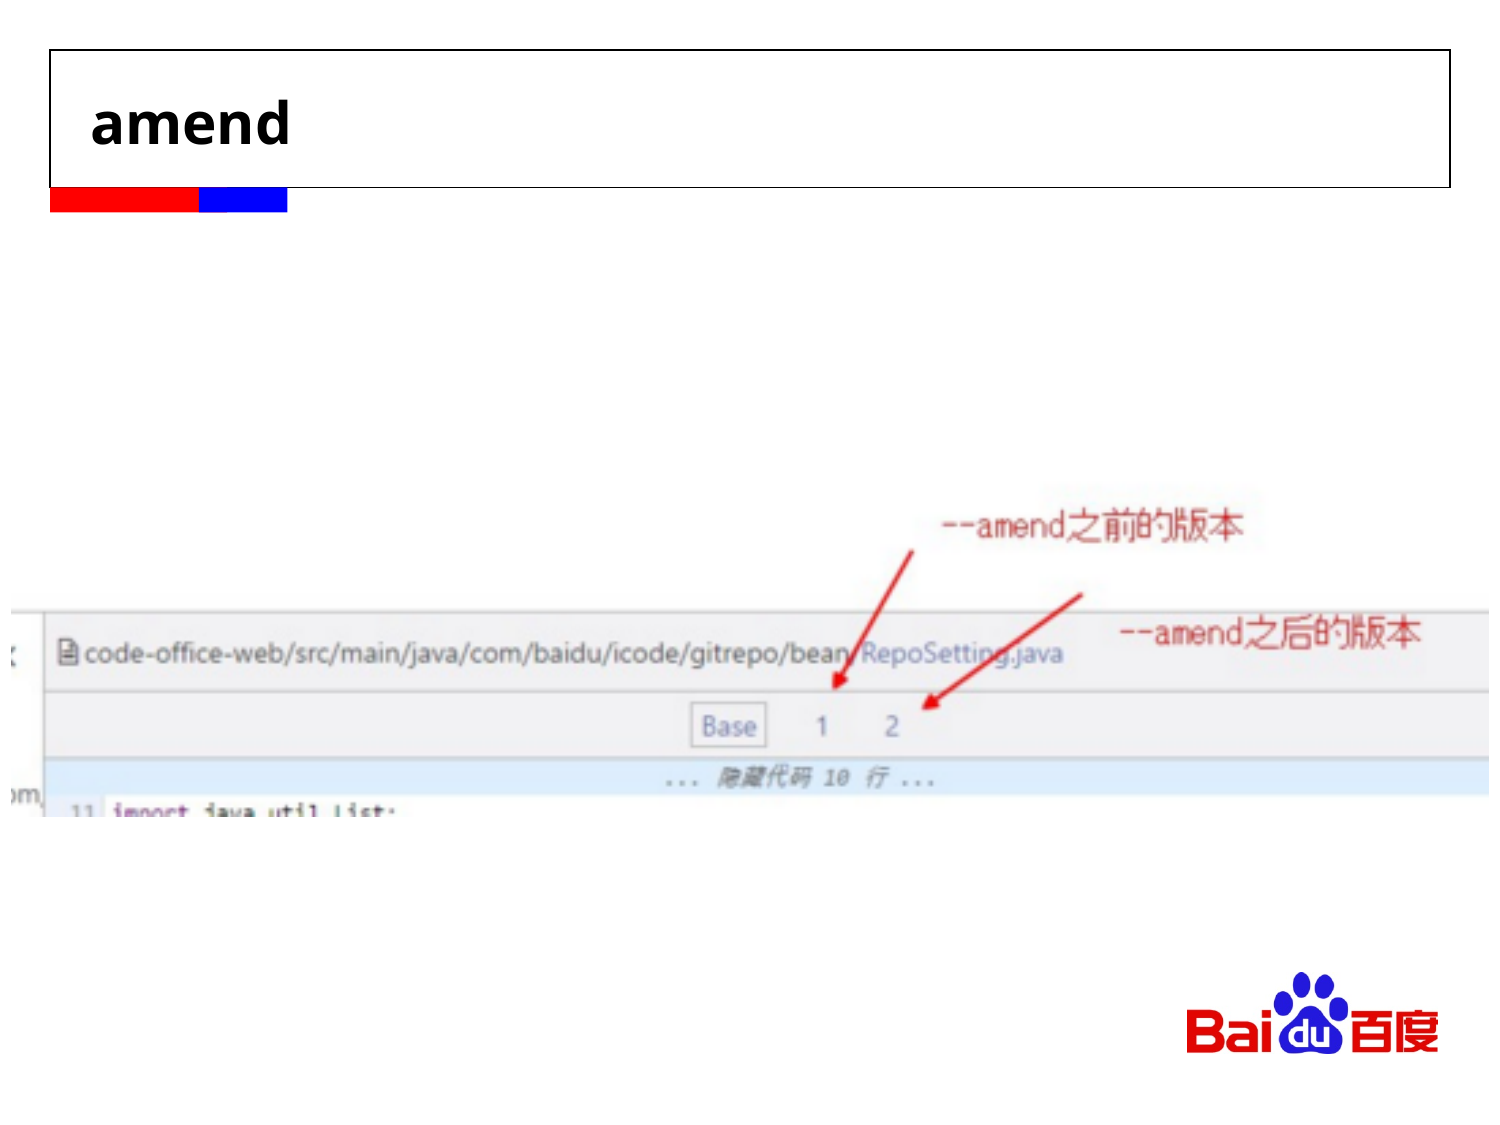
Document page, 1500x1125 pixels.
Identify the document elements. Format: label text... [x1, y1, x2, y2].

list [10, 440, 1490, 817]
title amend [74, 56, 1426, 185]
picture [1187, 972, 1438, 1054]
